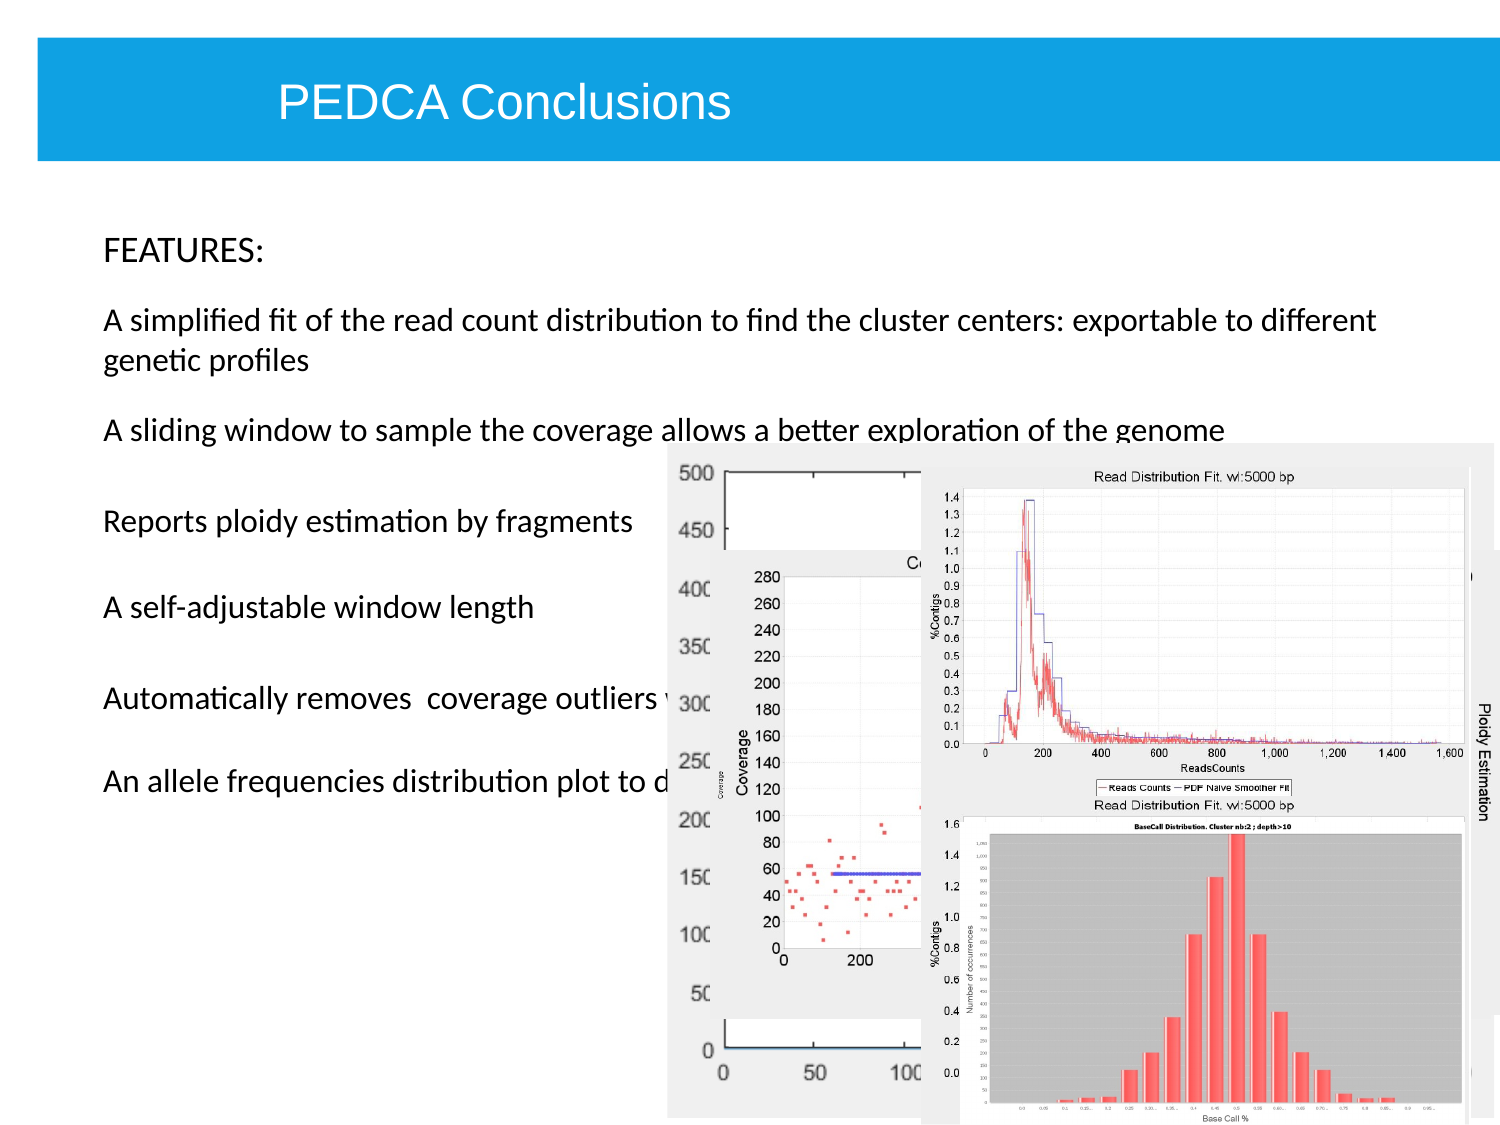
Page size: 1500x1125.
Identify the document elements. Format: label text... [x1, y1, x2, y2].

text_box [37, 37, 1500, 162]
text_box An allele frequencies distribution plot to disambiguate ploidy estimations [88, 751, 661, 807]
text_box Automatically removes coverage outliers when needed [88, 668, 661, 724]
picture [666, 443, 1500, 1125]
text_box Reports ploidy estimation by fragments [88, 491, 661, 547]
text_box A self-adjustable window length [88, 577, 661, 633]
text_box FEATURES: [88, 172, 1471, 313]
text_box PEDCA Conclusions [262, 62, 1416, 138]
text_box A sliding window to sample the coverage allows a better exploration of the genome [88, 400, 1459, 456]
text_box A simplified fit of the read count distribution to find the cluster centers: exportable to different genetic profiles [88, 290, 1430, 400]
